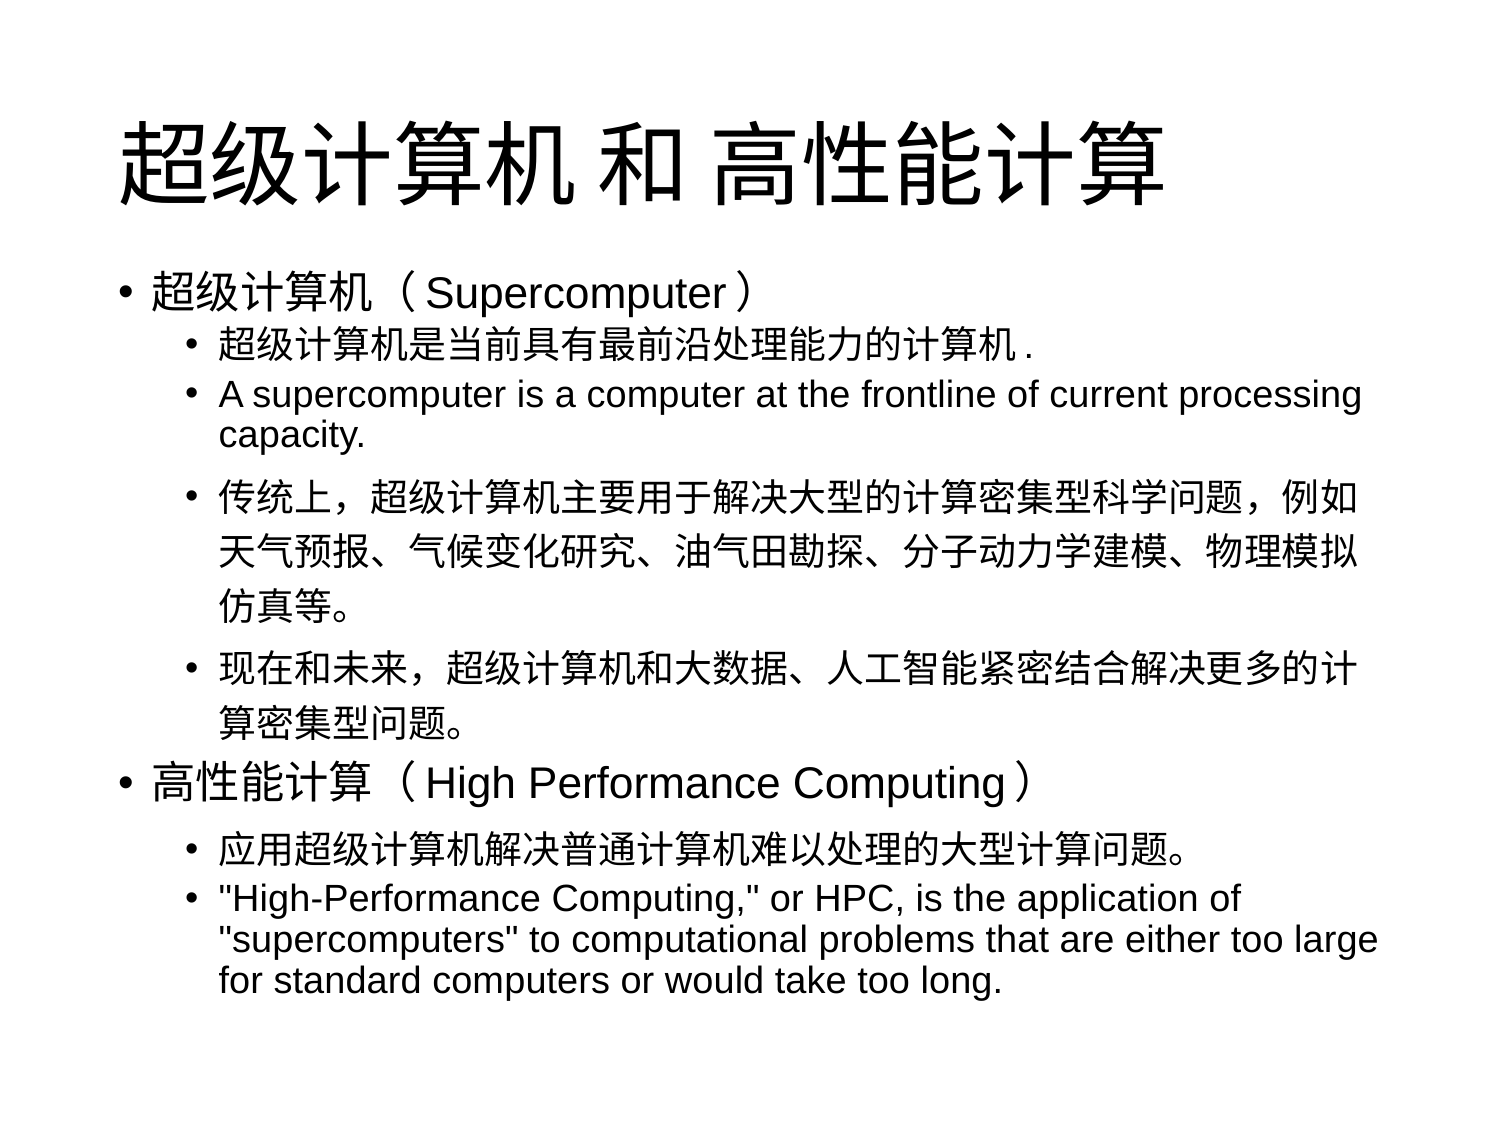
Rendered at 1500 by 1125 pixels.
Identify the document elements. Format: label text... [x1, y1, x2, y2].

title 超级计算机 和 高性能计算 [103, 59, 1397, 262]
list 超级计算机（Supercomputer） 超级计算机是当前具有最前沿处理能力的计算机. A supercomputer is a computer at the frontline of current processing capacity. 传统上，超级计算机主要用于解决大型的计算密集型科学问题，例如天气预报、气候变化研究、油气田勘探、分子动力学建模、物理模拟仿真等。 现在和未来，超级计算机和大数据、人工智能紧密结合解决更多的计算密集型问题。 高性能计算（High Performance Computing） 应用超级计算机解决普通计算机难以处理的大型计算问题。 "High-Performance Computing," or HPC, is the application of "supercomputers" to computational problems that are either too large for standard computers or would take too long. [103, 262, 1397, 1014]
